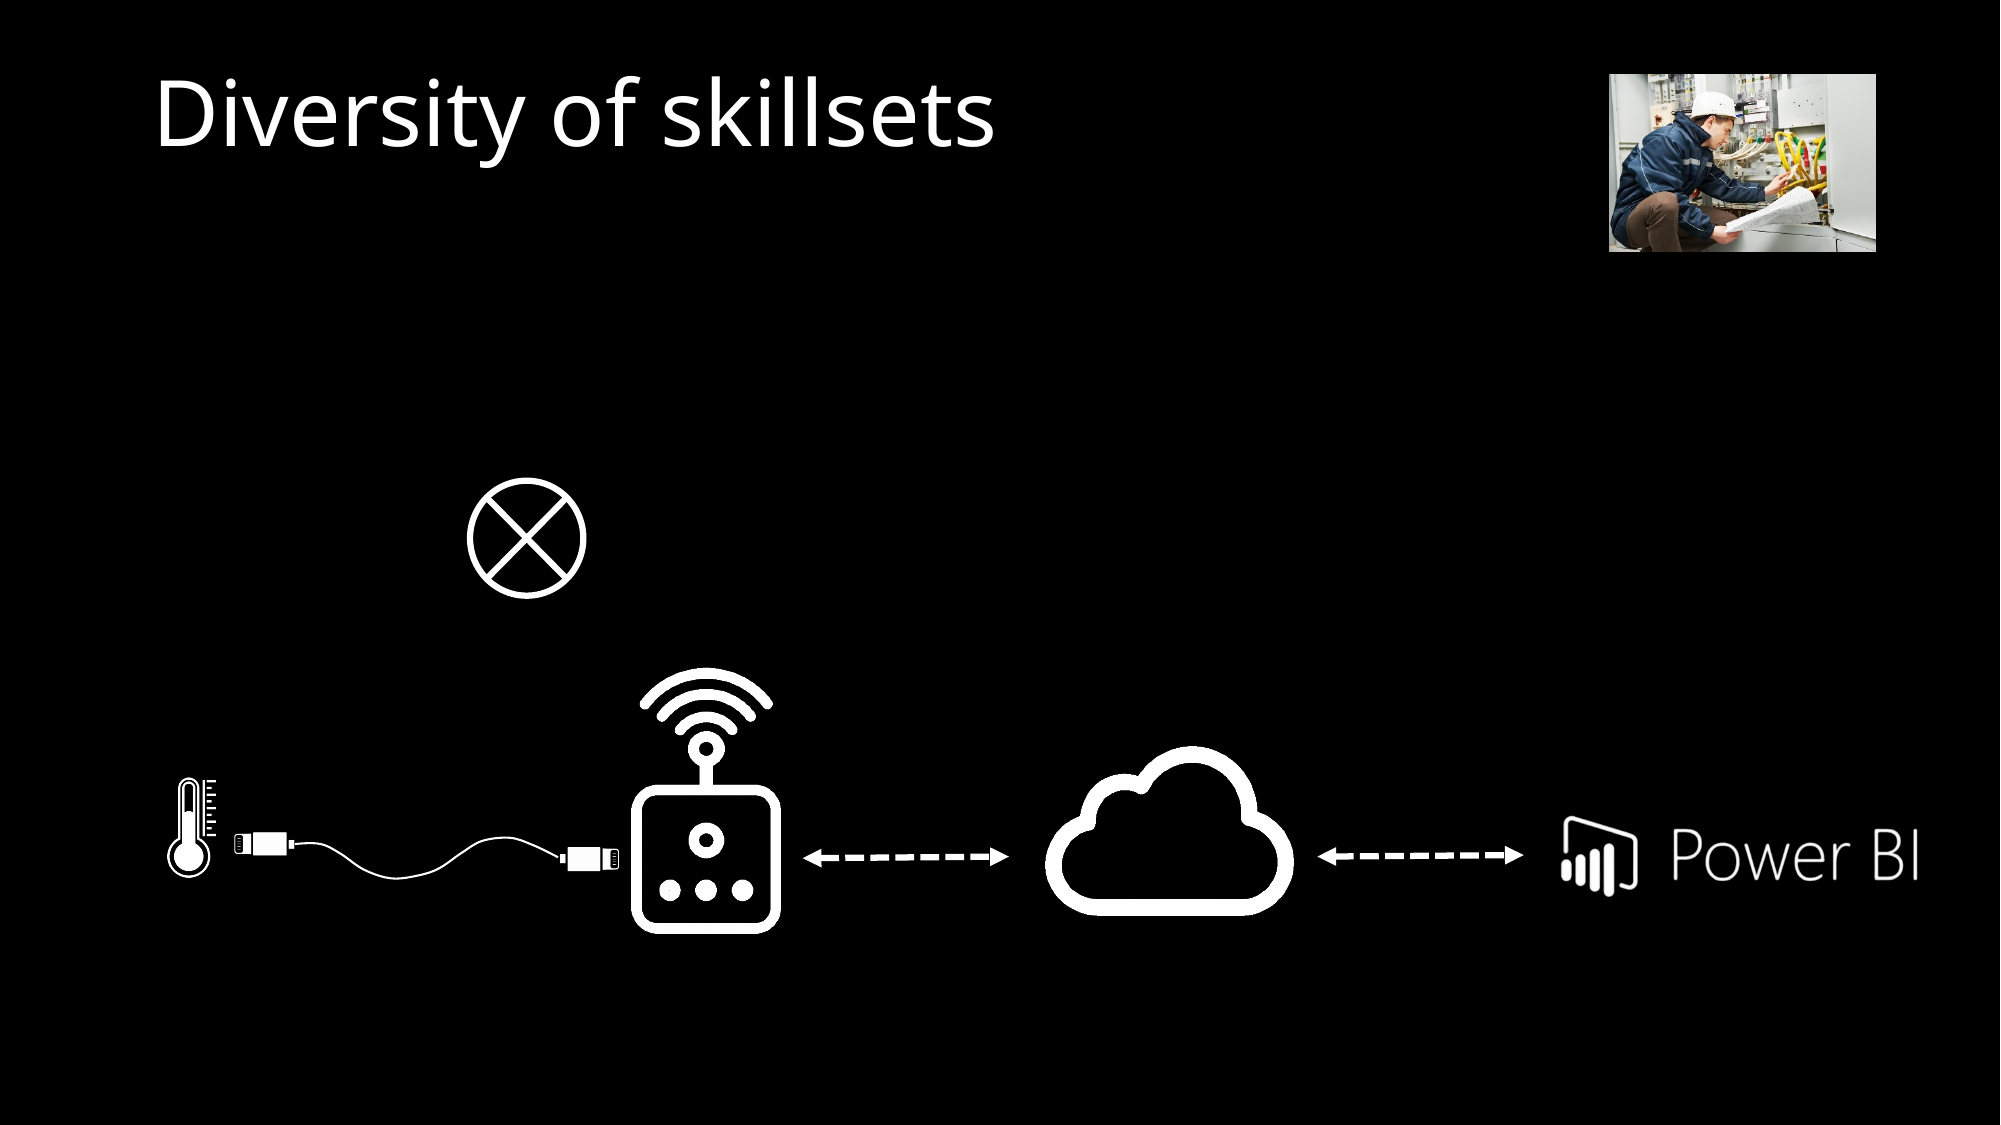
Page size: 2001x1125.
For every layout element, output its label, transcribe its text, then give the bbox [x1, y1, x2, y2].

picture [164, 776, 219, 879]
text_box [232, 831, 621, 879]
text_box On-site installation [184, 799, 624, 901]
title Diversity of skillsets [137, 59, 1863, 278]
picture [624, 661, 791, 936]
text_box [469, 480, 584, 596]
picture [1609, 74, 1876, 252]
picture [1045, 746, 1294, 916]
picture [1547, 809, 1937, 901]
